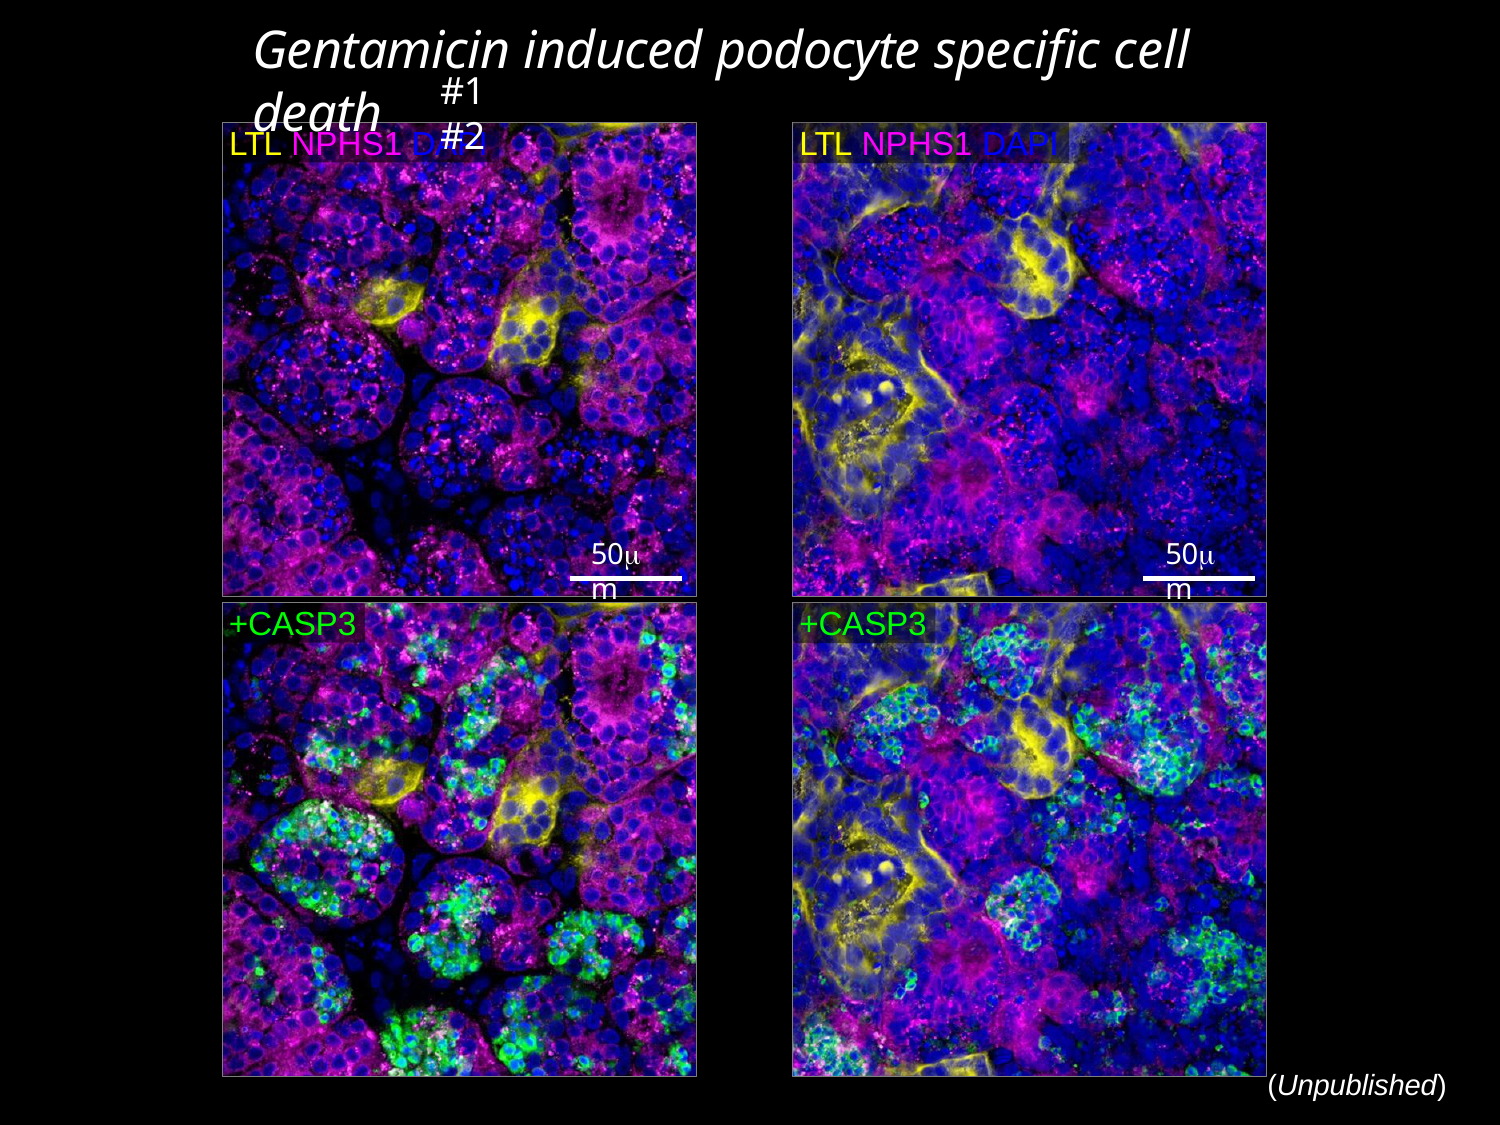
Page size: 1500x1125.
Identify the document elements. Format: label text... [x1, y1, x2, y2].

text_box (Unpublished) [1265, 1064, 1451, 1102]
title Gentamicin induced podocyte specific cell death [250, 14, 1265, 205]
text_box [792, 121, 1268, 1078]
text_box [221, 121, 697, 1078]
